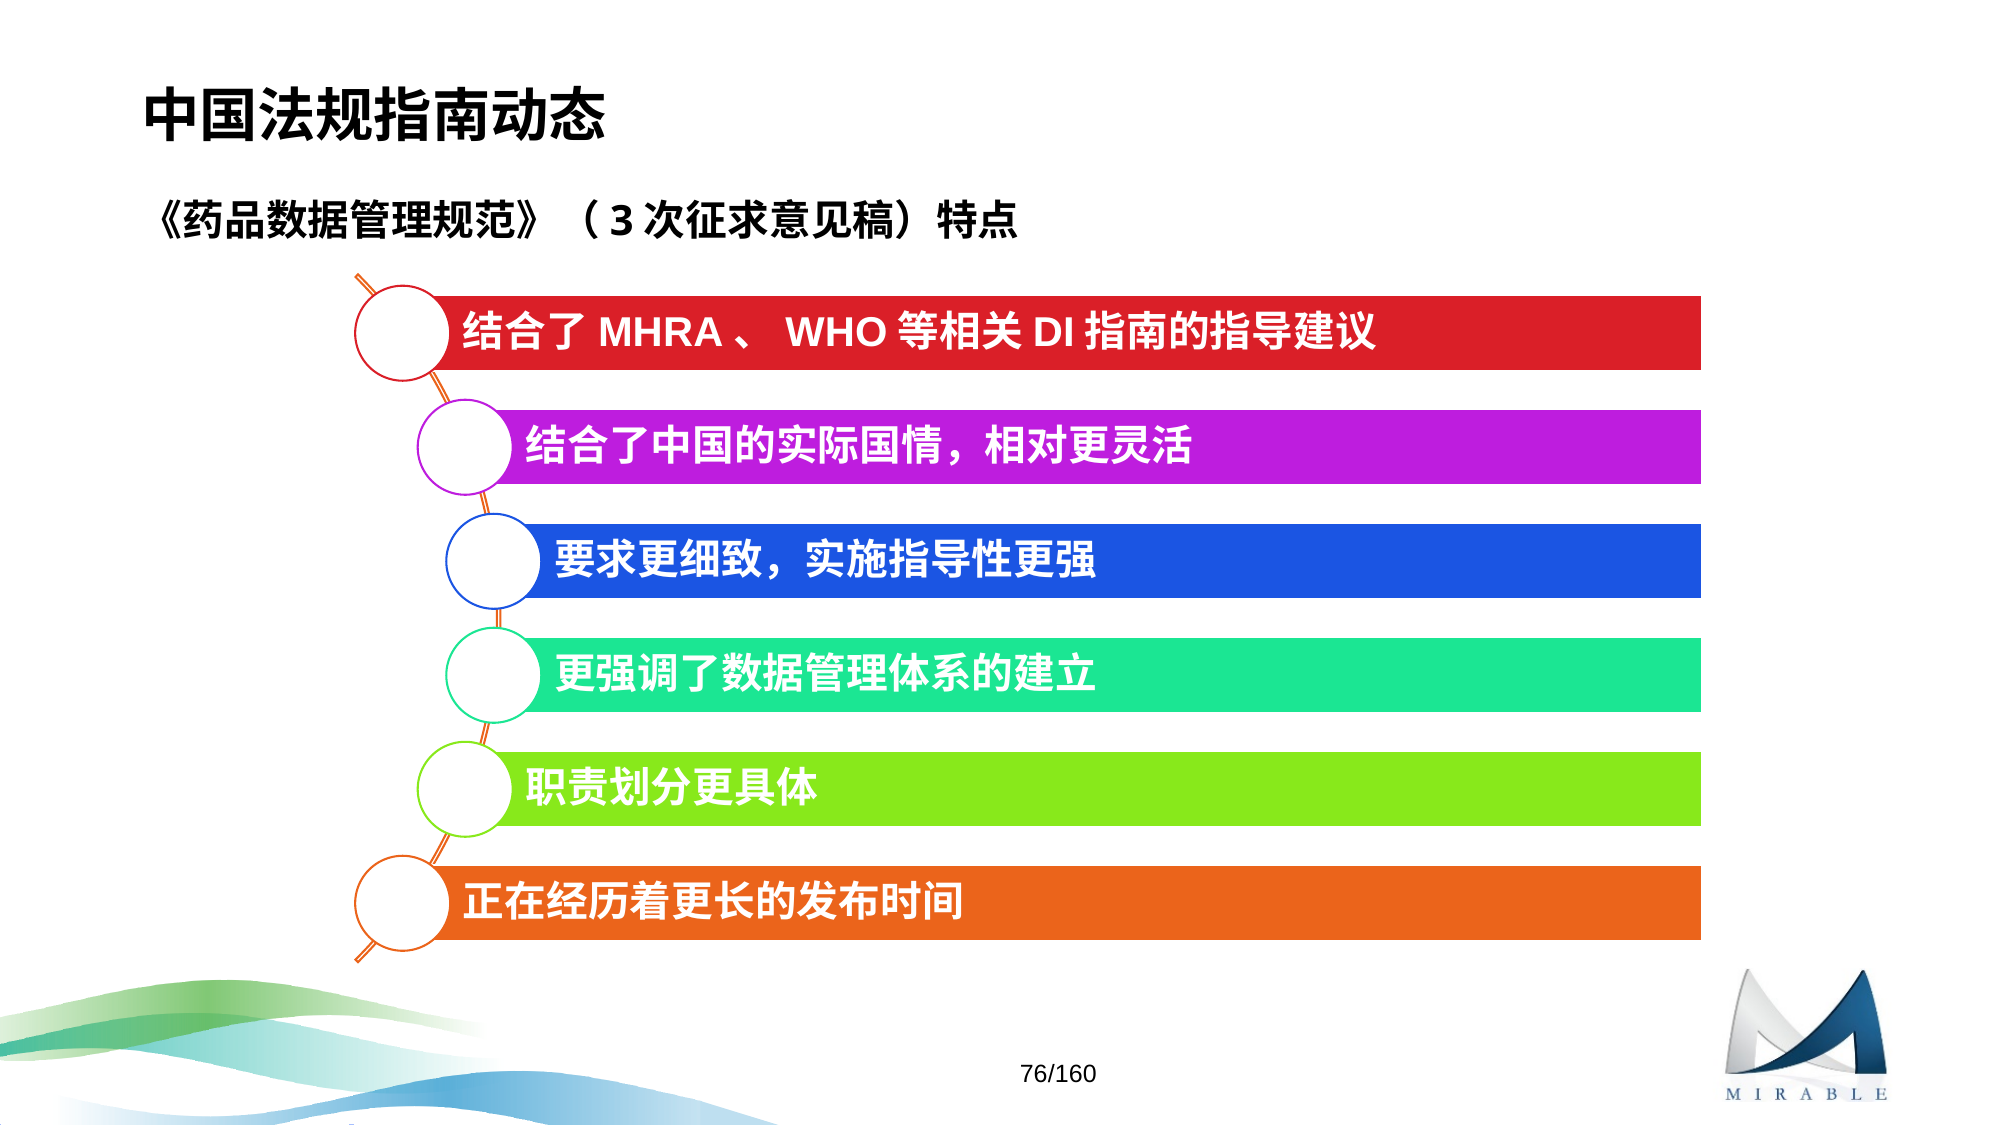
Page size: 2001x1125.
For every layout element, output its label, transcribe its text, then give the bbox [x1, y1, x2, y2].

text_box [344, 257, 1713, 980]
title 中国法规指南动态 [125, 64, 1874, 172]
text_box 《药品数据管理规范》（3次征求意见稿）特点 [125, 161, 1432, 252]
picture [0, 977, 702, 1125]
picture [1711, 968, 1898, 1102]
slide_number 76/160 [833, 1042, 1284, 1103]
